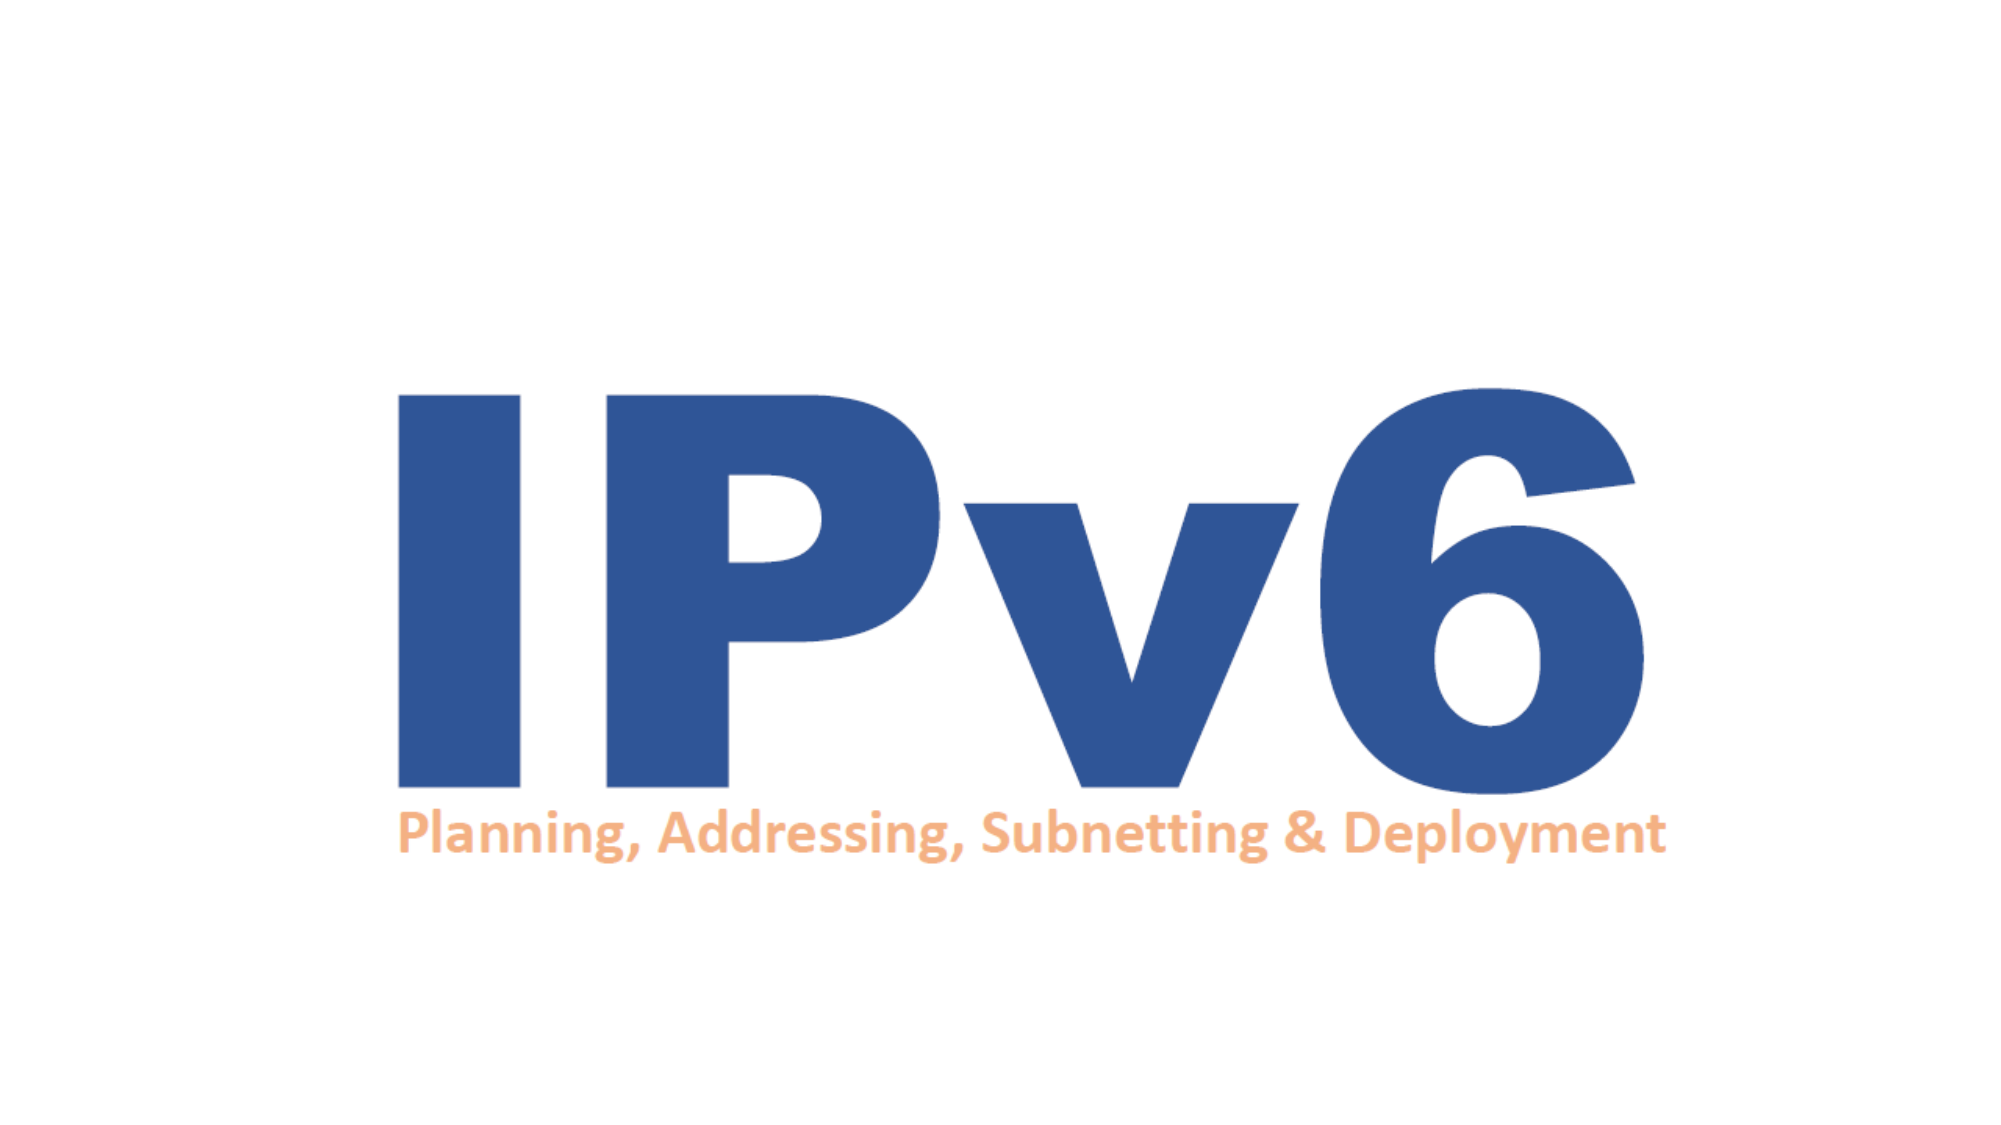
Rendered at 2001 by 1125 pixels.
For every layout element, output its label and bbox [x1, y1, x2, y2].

list [287, 371, 1713, 942]
